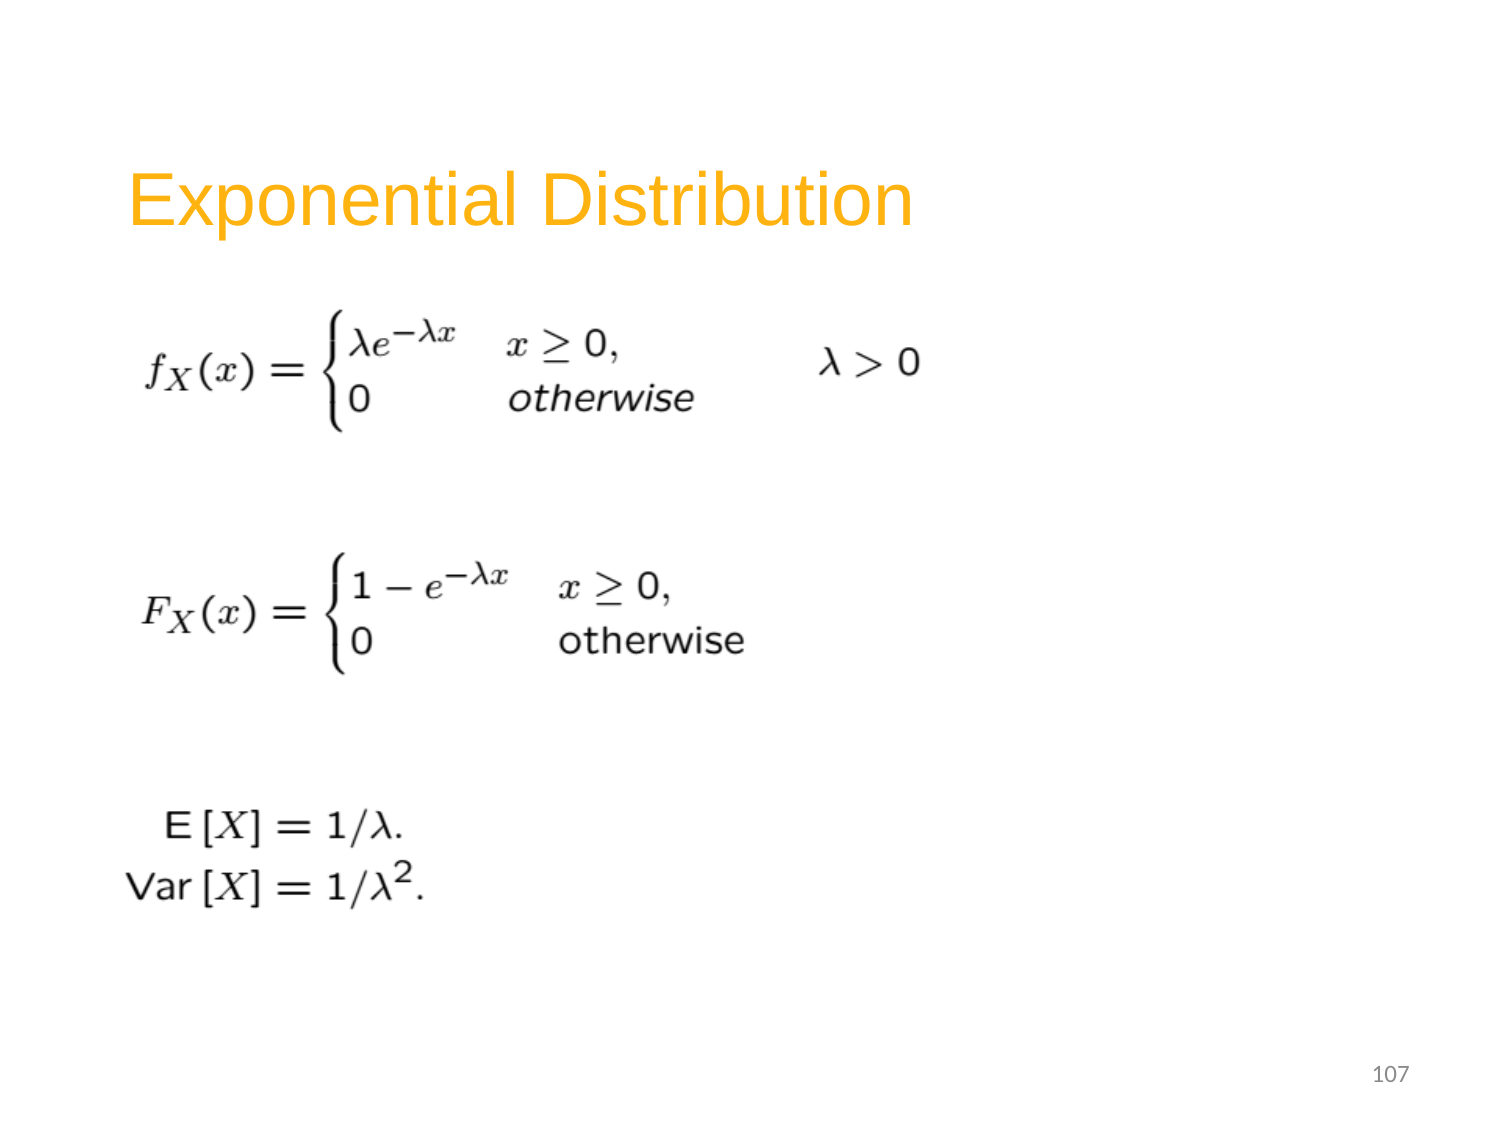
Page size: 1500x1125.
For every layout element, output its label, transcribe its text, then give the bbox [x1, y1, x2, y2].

picture [109, 799, 437, 948]
picture [815, 345, 924, 383]
title Exponential Distribution [112, 12, 1388, 379]
picture [124, 537, 748, 679]
slide_number 107 [1074, 1042, 1425, 1103]
picture [124, 299, 696, 443]
